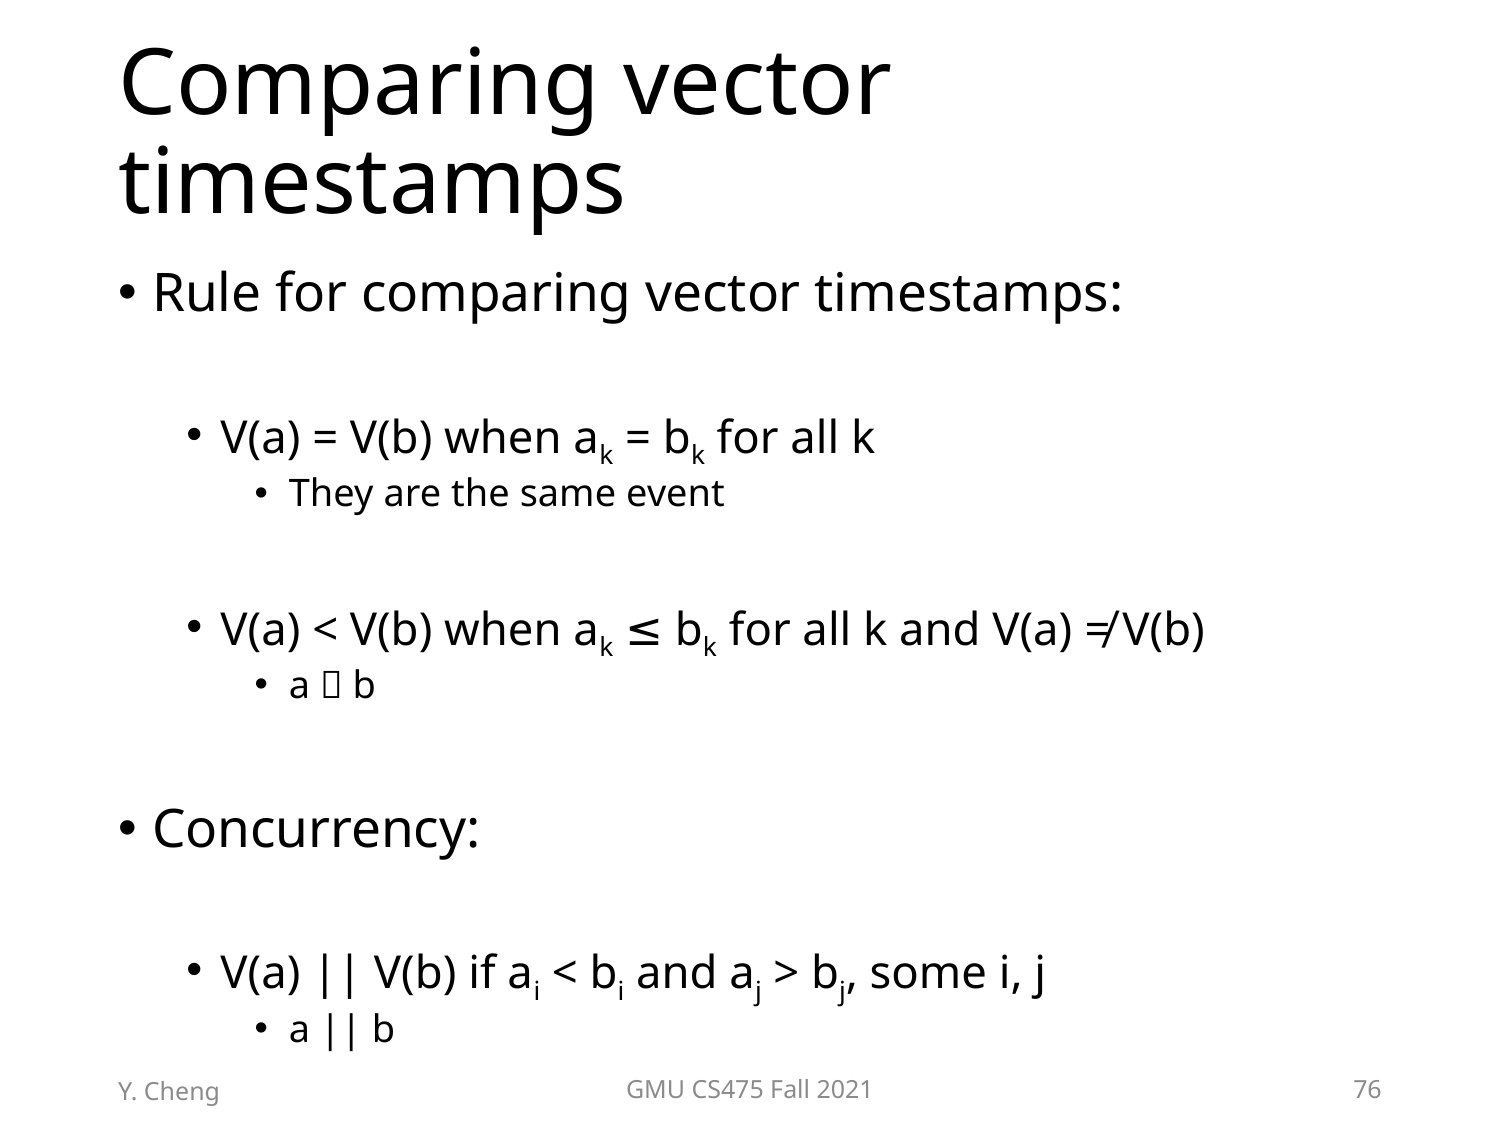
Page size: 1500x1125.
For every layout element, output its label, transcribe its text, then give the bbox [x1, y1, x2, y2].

title Comparing vector timestamps [103, 25, 1397, 243]
footer GMU CS475 Fall 2021 [496, 1060, 1004, 1121]
slide_number 76 [1059, 1060, 1397, 1121]
list Rule for comparing vector timestamps: V(a) = V(b) when ak = bk for all k They are the same event V(a) < V(b) when ak ≤ bk for all k and V(a) ≠ V(b) a  b Concurrency: V(a) || V(b) if ai < bi and aj > bj, some i, j a || b [103, 258, 1397, 1061]
slide_number Y. Cheng [103, 1060, 441, 1121]
